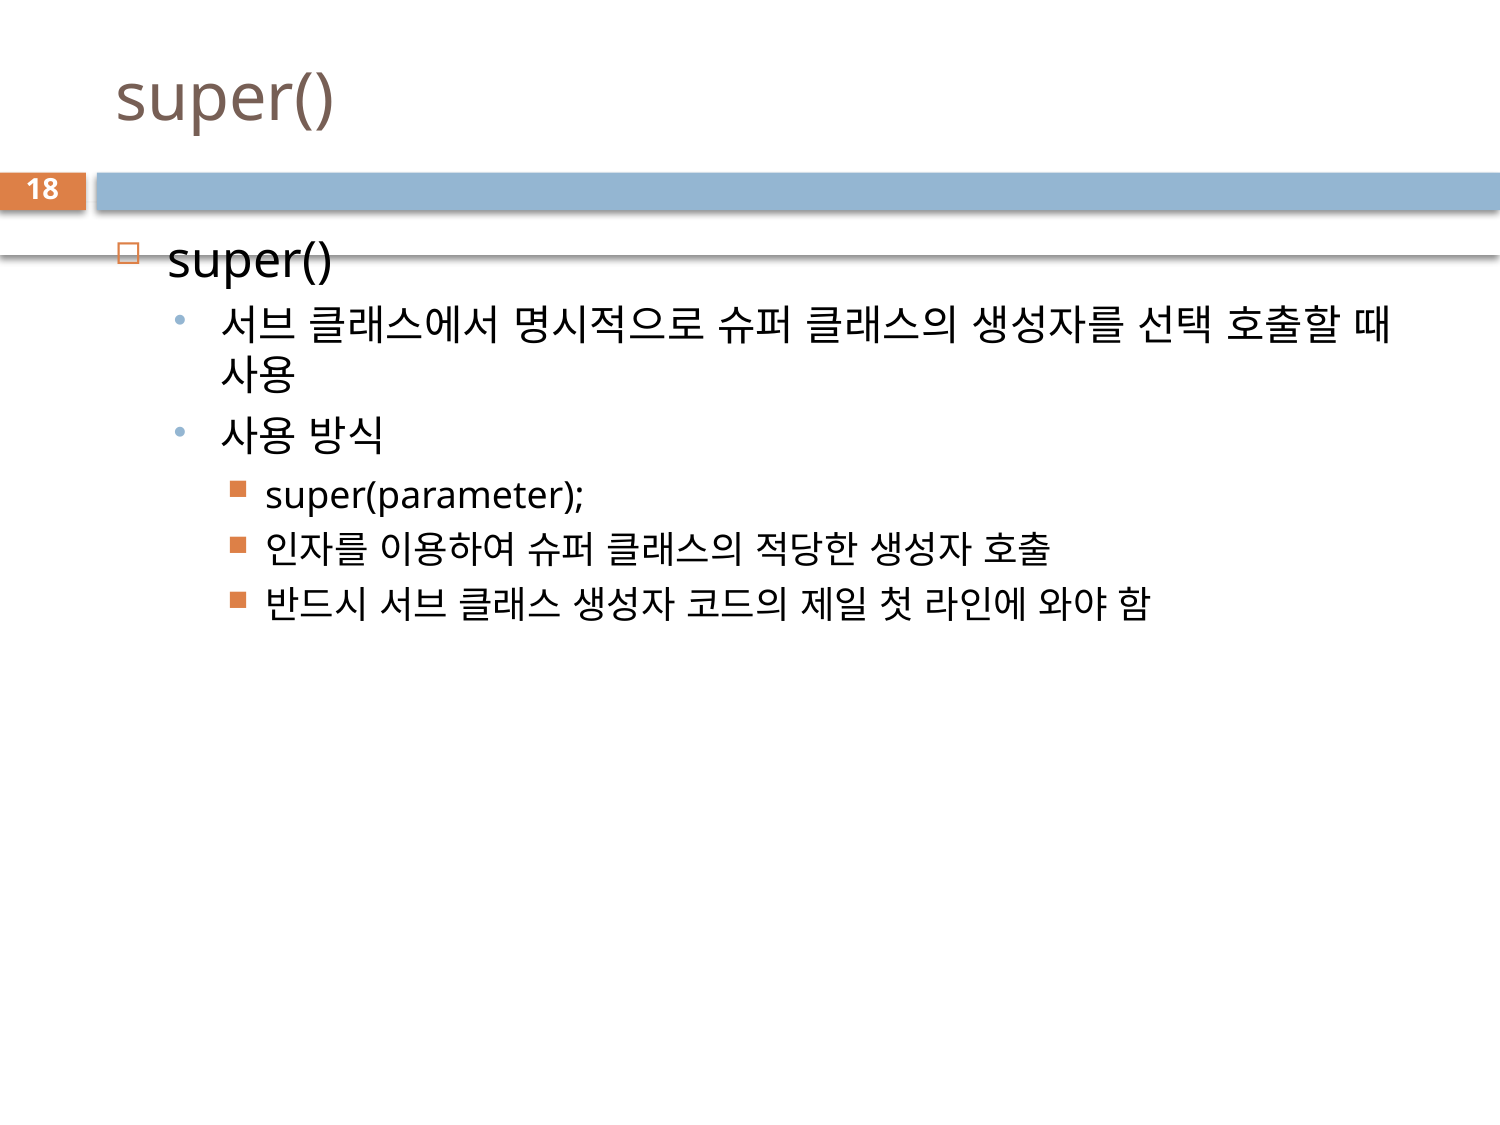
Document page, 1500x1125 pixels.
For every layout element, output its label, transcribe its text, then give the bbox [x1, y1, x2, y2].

list super() 서브 클래스에서 명시적으로 슈퍼 클래스의 생성자를 선택 호출할 때 사용 사용 방식 super(parameter); 인자를 이용하여 슈퍼 클래스의 적당한 생성자 호출 반드시 서브 클래스 생성자 코드의 제일 첫 라인에 와야 함 [100, 219, 1438, 1047]
slide_number 18 [0, 170, 87, 211]
title super() [100, 37, 1438, 149]
